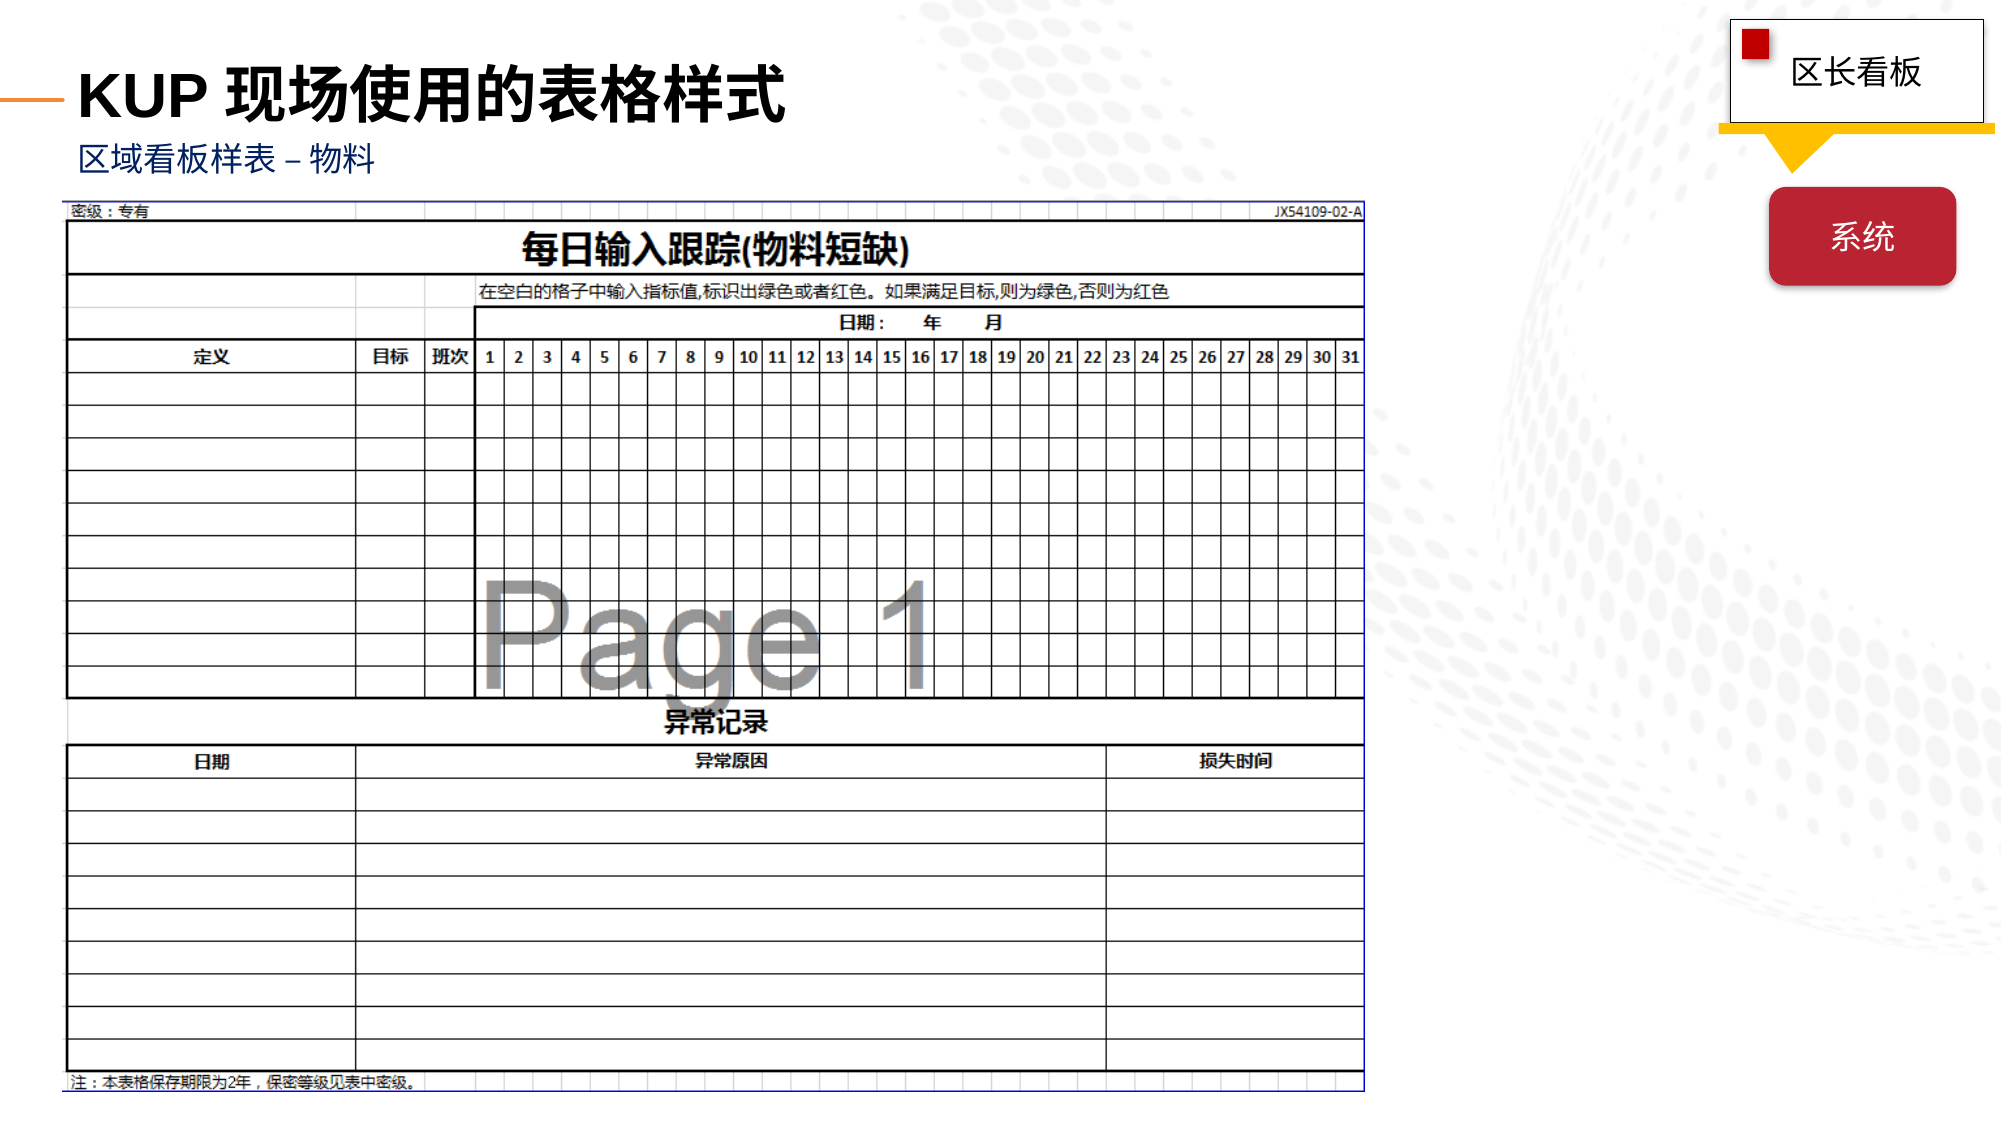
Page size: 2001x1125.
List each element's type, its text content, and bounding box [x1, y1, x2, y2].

title KUP现场使用的表格样式 [62, 0, 1938, 138]
picture [62, 200, 1366, 1092]
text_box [1729, 19, 1984, 123]
list 区域看板样表 – 物料 [62, 138, 1938, 180]
text_box 系统 [1769, 186, 1957, 286]
text_box [1718, 122, 1995, 174]
